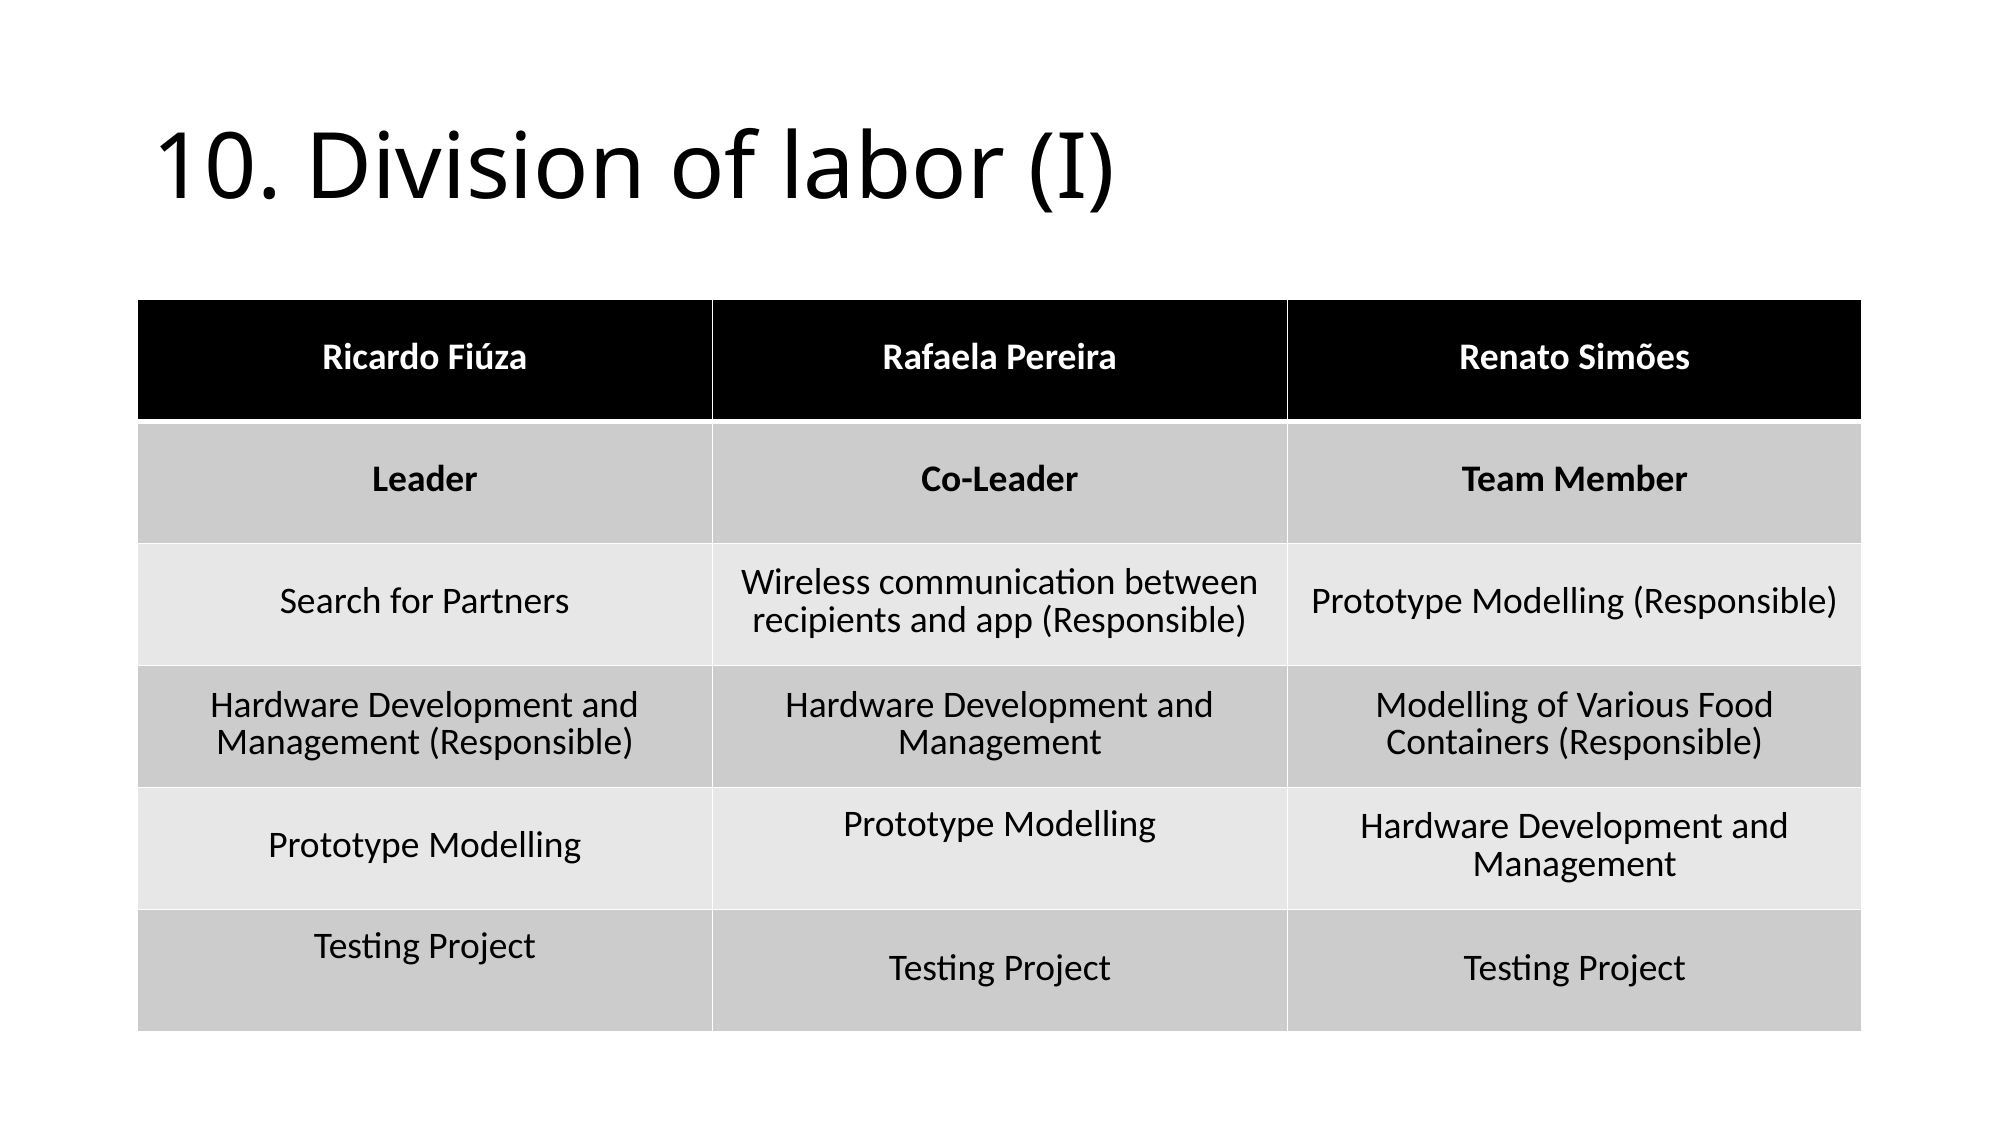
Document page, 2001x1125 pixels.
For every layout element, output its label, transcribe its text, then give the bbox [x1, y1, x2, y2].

table_cell Search for Partners [138, 544, 712, 665]
table_header Rafaela Pereira [713, 300, 1287, 419]
table_cell Modelling of Various Food Containers (Responsible) [1288, 666, 1861, 787]
table_cell Prototype Modelling [138, 788, 712, 909]
table_cell Hardware Development and Management (Responsible) [138, 666, 712, 787]
table_cell Co-Leader [713, 424, 1287, 543]
title 10. Division of labor (I) [137, 59, 1863, 278]
table_header Ricardo Fiúza [138, 300, 712, 419]
table_cell Testing Project [138, 910, 712, 1031]
table_cell Team Member [1288, 424, 1861, 543]
table_cell Wireless communication between recipients and app (Responsible) [713, 544, 1287, 665]
table_cell Hardware Development and Management [1288, 788, 1861, 909]
table_cell Testing Project [1288, 910, 1861, 1031]
table_cell Leader [138, 424, 712, 543]
table_cell Testing Project [713, 910, 1287, 1031]
table_cell Prototype Modelling [713, 788, 1287, 909]
table_cell Hardware Development and Management [713, 666, 1287, 787]
table_header Renato Simões [1288, 300, 1861, 419]
table_cell Prototype Modelling (Responsible) [1288, 544, 1861, 665]
